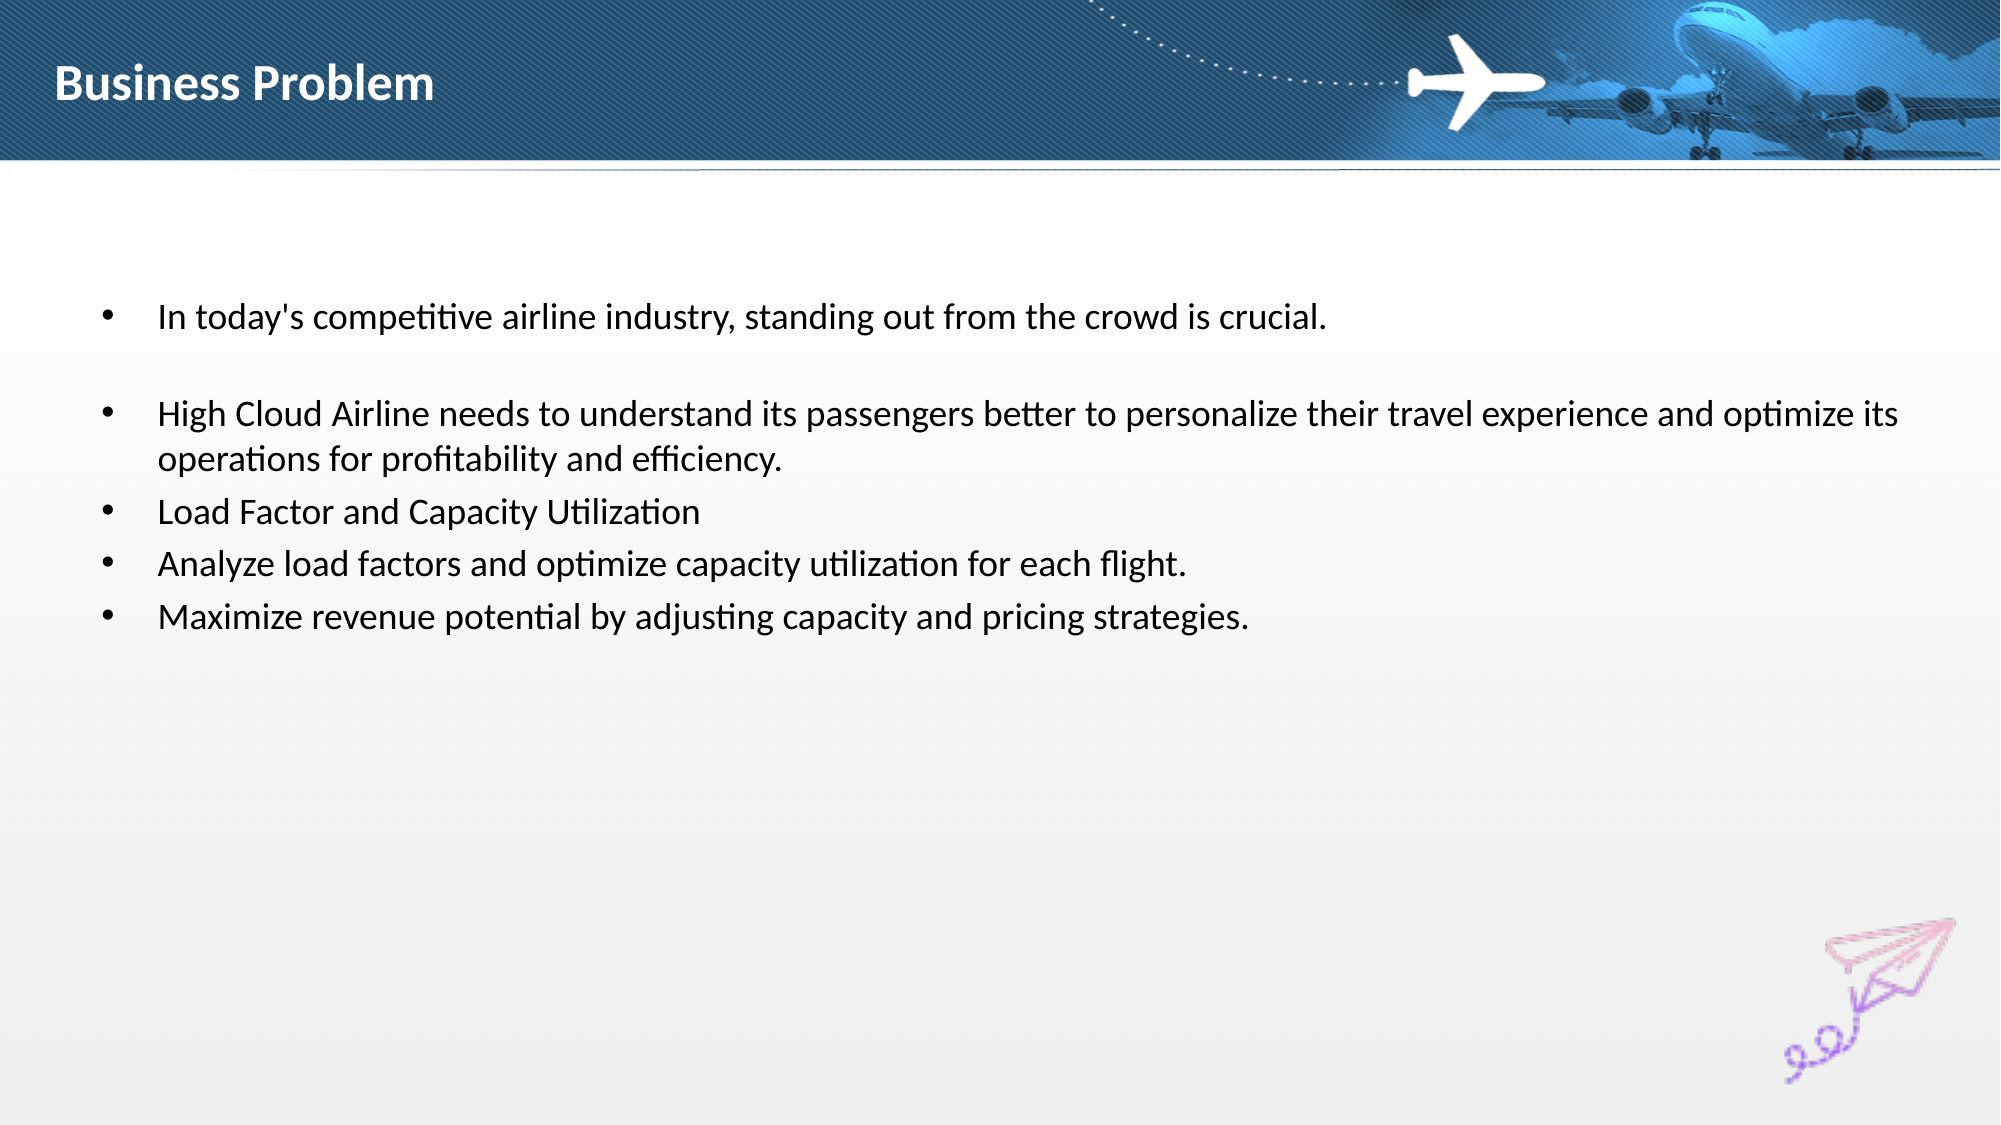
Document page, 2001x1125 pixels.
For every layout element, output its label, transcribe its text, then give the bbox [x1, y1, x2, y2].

picture [0, 0, 2000, 1125]
list In today's competitive airline industry, standing out from the crowd is crucial. High Cloud Airline needs to understand its passengers better to personalize their travel experience and optimize its operations for profitability and efficiency. Load Factor and Capacity Utilization Analyze load factors and optimize capacity utilization for each flight. Maximize revenue potential by adjusting capacity and pricing strategies. [86, 231, 1925, 1045]
title Business Problem [39, 14, 1715, 146]
